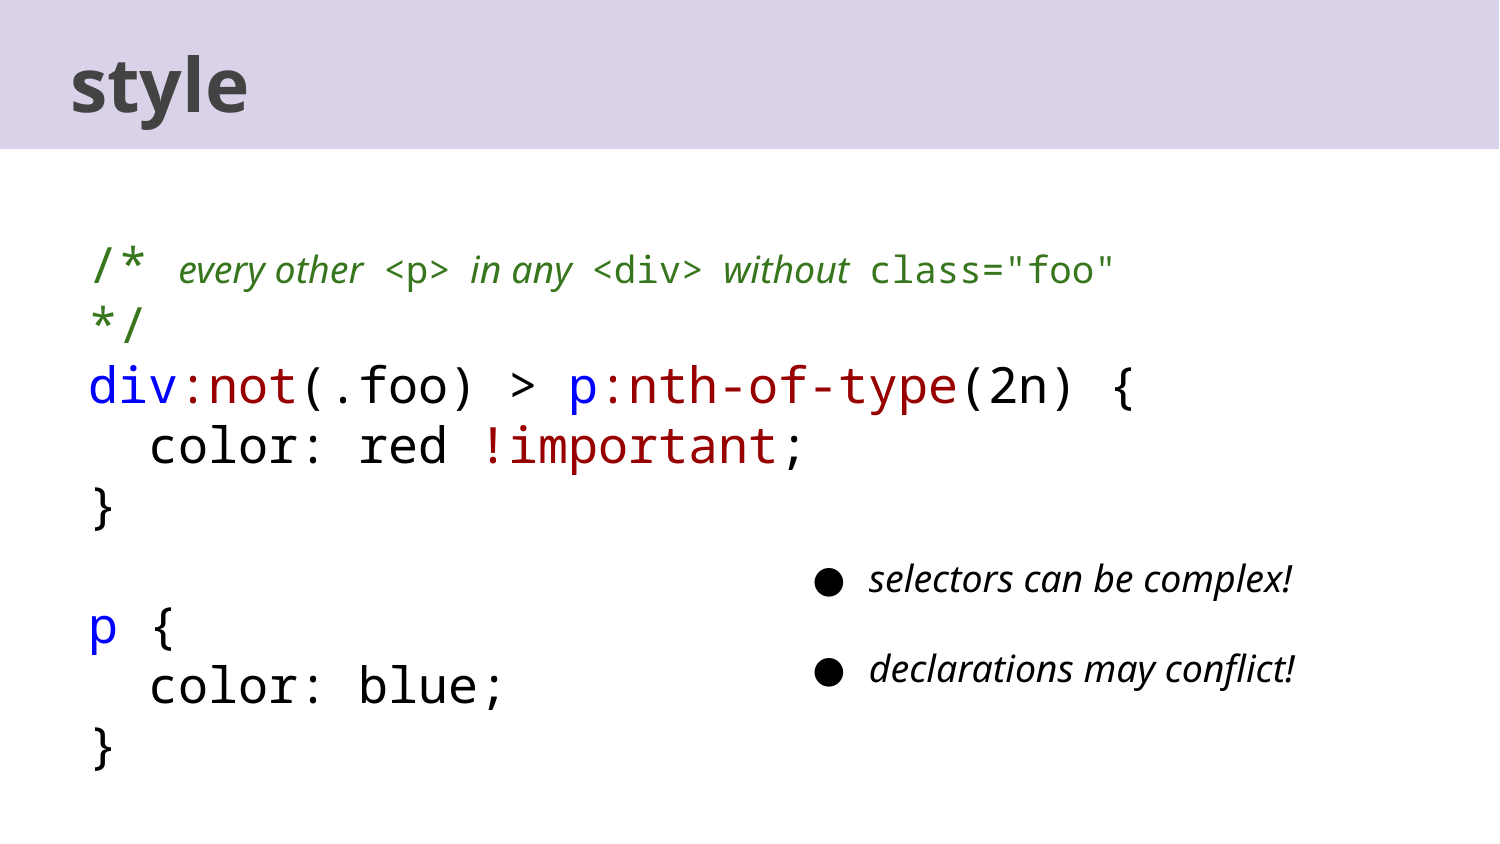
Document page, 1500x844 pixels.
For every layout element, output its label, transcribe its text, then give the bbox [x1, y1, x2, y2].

text_box selectors can be complex! declarations may conflict! [778, 540, 1357, 712]
text_box /* every other <p> in any <div> without class="foo" */ div:not(.foo) > p:nth-of-type(2n) { color: red !important; } p { color: blue; } [73, 218, 1217, 754]
text_box [0, 0, 1499, 149]
text_box style [55, 0, 1465, 142]
